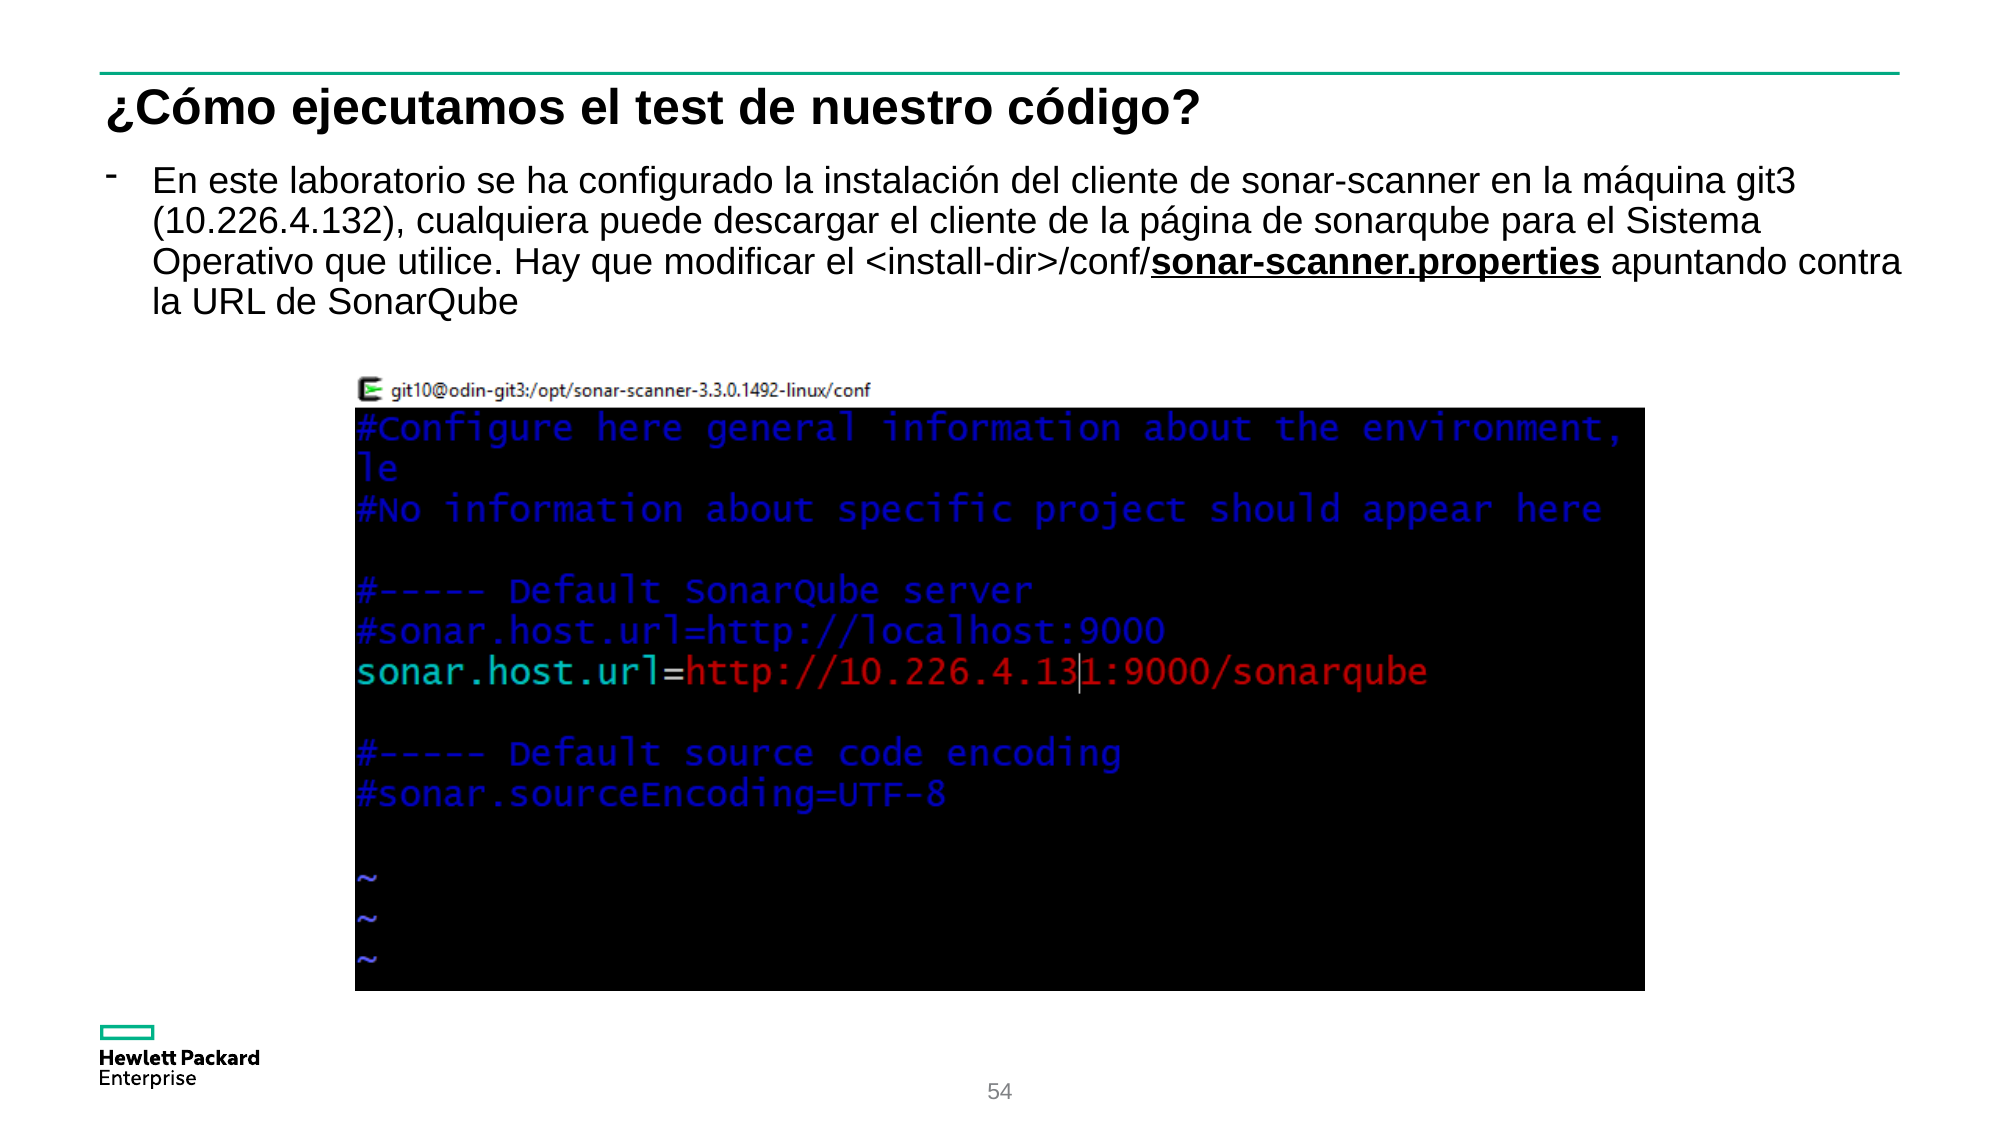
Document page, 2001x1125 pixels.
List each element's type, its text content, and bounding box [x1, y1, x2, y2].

picture [355, 372, 1645, 991]
title ¿Cómo ejecutamos el test de nuestro código? [105, 32, 1944, 244]
text_box En este laboratorio se ha configurado la instalación del cliente de sonar-scanner en la máquina git3 (10.226.4.132), cualquiera puede descargar el cliente de la página de sonarqube para el Sistema Operativo que utilice. Hay que modificar el <install-dir>/conf/sonar-scanner.properties apuntando contra la URL de SonarQube [105, 160, 1910, 404]
slide_number 54 [948, 1075, 1052, 1106]
